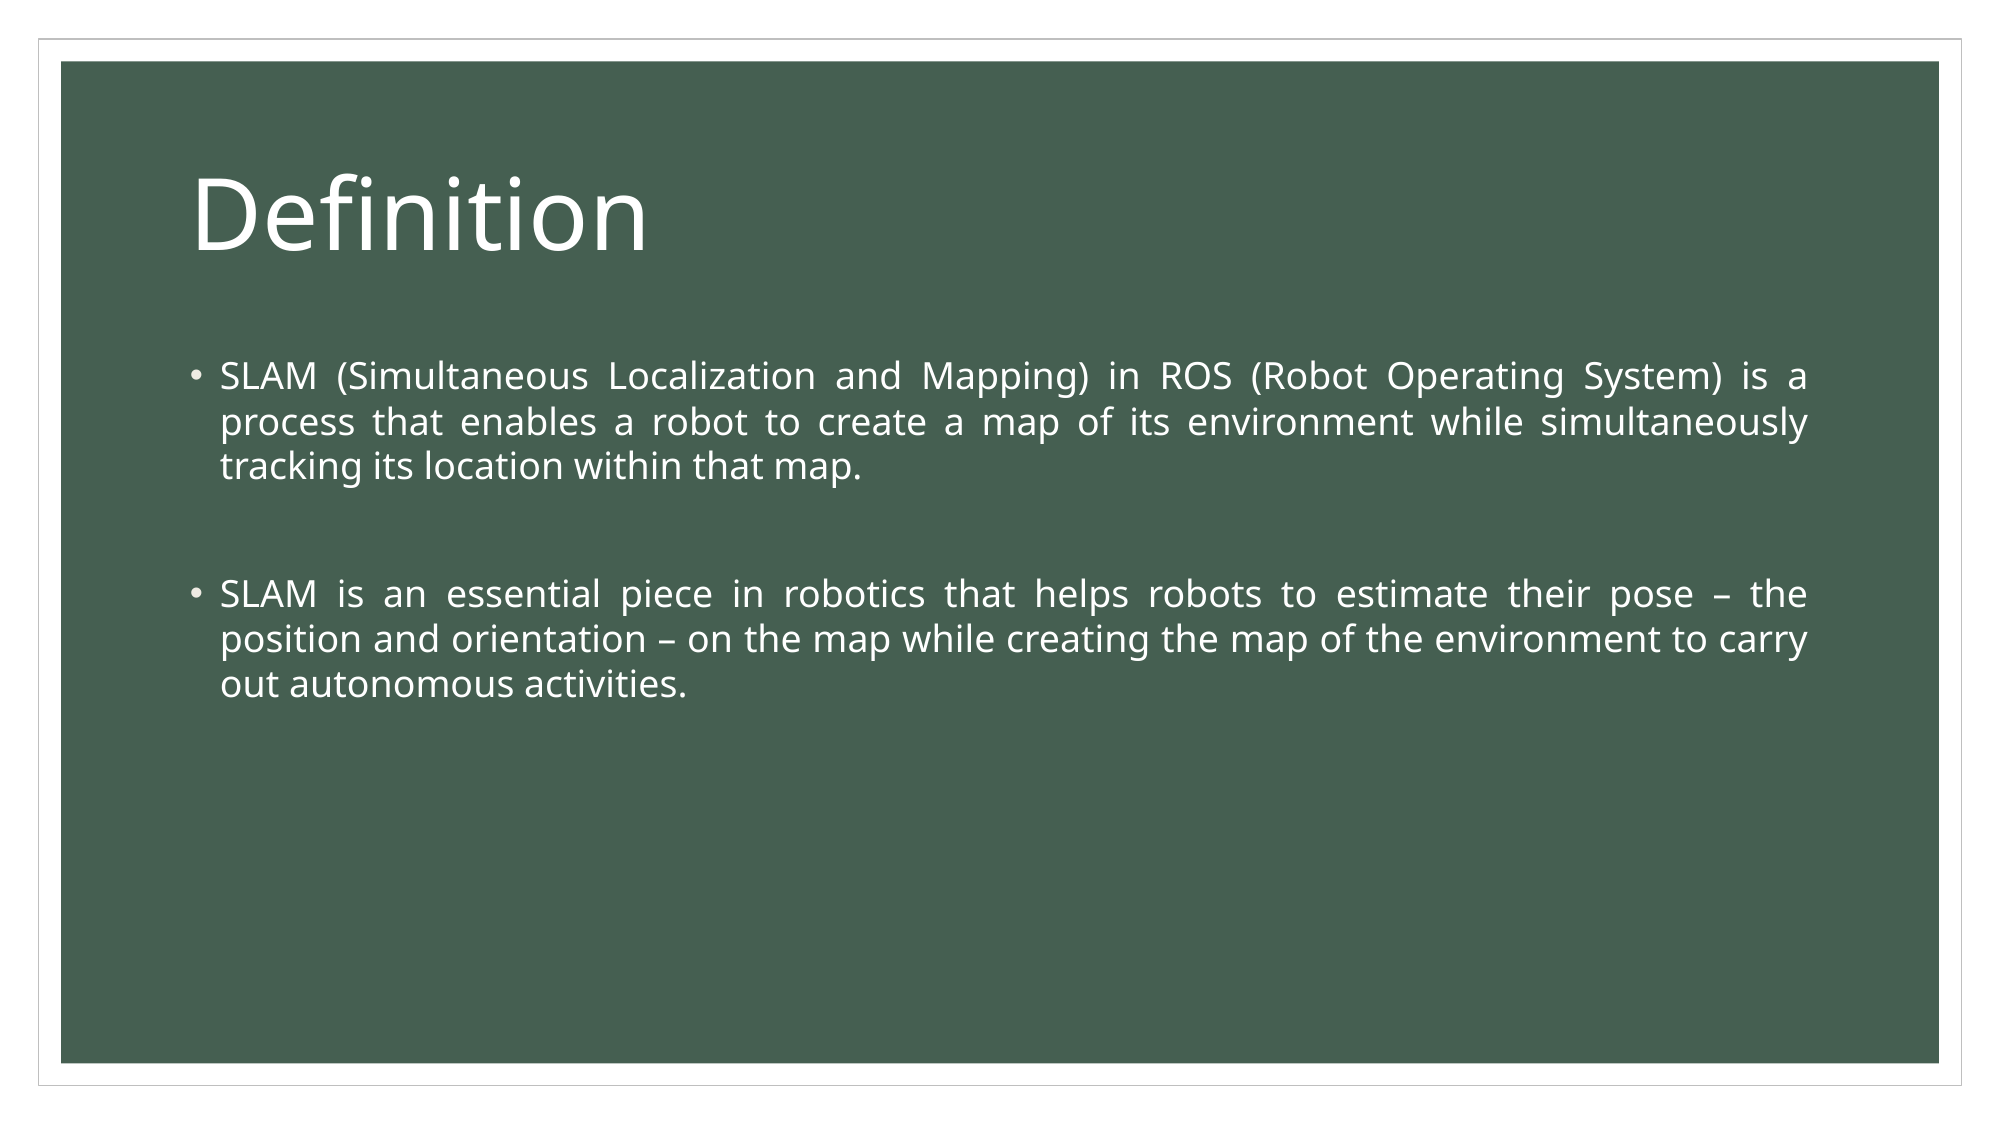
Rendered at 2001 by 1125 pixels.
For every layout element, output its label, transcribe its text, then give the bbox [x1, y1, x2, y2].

title Definition [174, 105, 1825, 331]
list SLAM (Simultaneous Localization and Mapping) in ROS (Robot Operating System) is a process that enables a robot to create a map of its environment while simultaneously tracking its location within that map. SLAM is an essential piece in robotics that helps robots to estimate their pose – the position and orientation – on the map while creating the map of the environment to carry out autonomous activities. [174, 345, 1825, 990]
